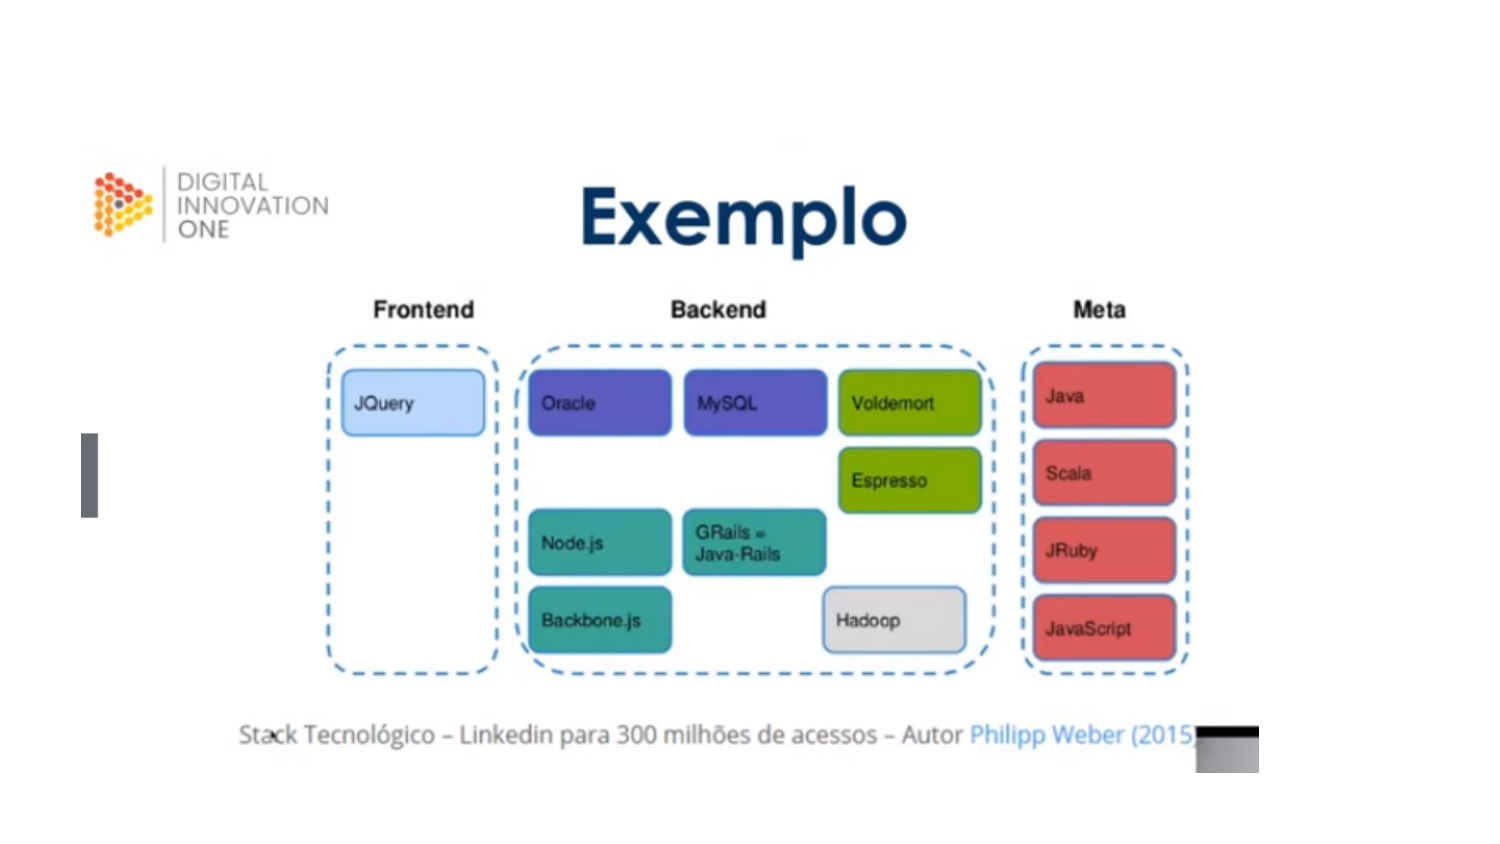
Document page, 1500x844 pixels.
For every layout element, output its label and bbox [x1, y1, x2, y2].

picture [81, 137, 1259, 773]
